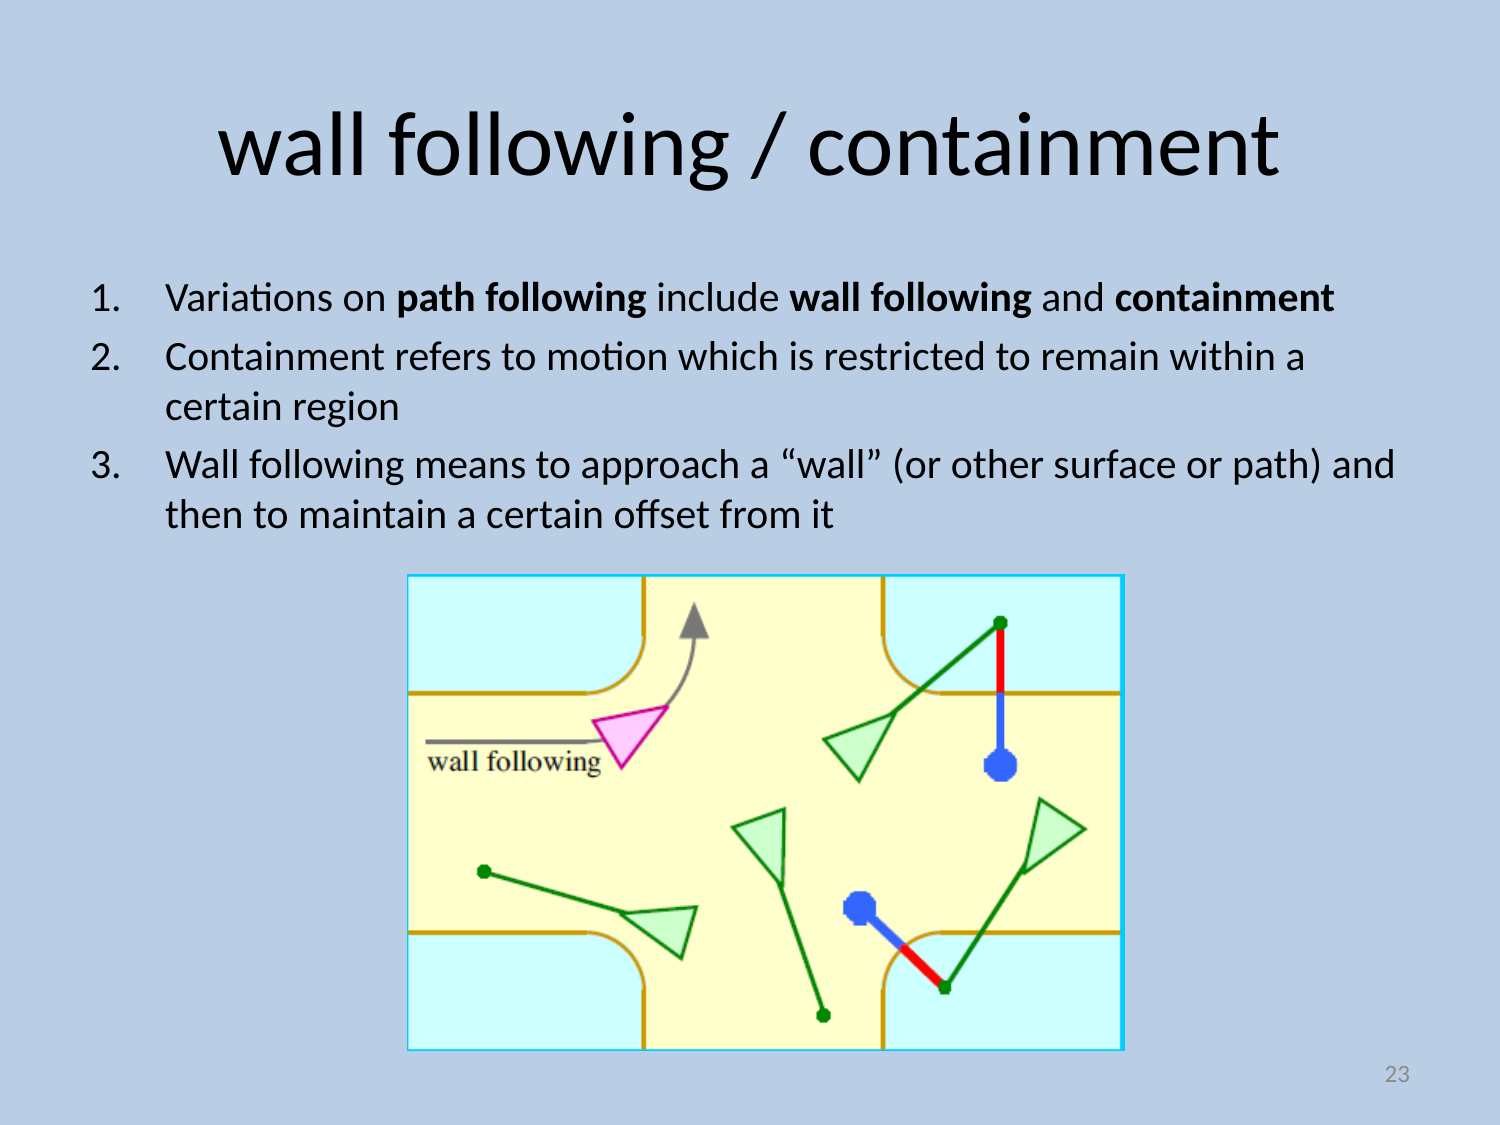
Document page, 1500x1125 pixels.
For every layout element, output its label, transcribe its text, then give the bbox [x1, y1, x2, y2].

picture [409, 577, 1120, 1049]
slide_number 23 [1074, 1042, 1425, 1103]
title wall following / containment [75, 45, 1425, 233]
list Variations on path following include wall following and containment Containment refers to motion which is restricted to remain within a certain region Wall following means to approach a “wall” (or other surface or path) and then to maintain a certain offset from it [75, 262, 1425, 1005]
